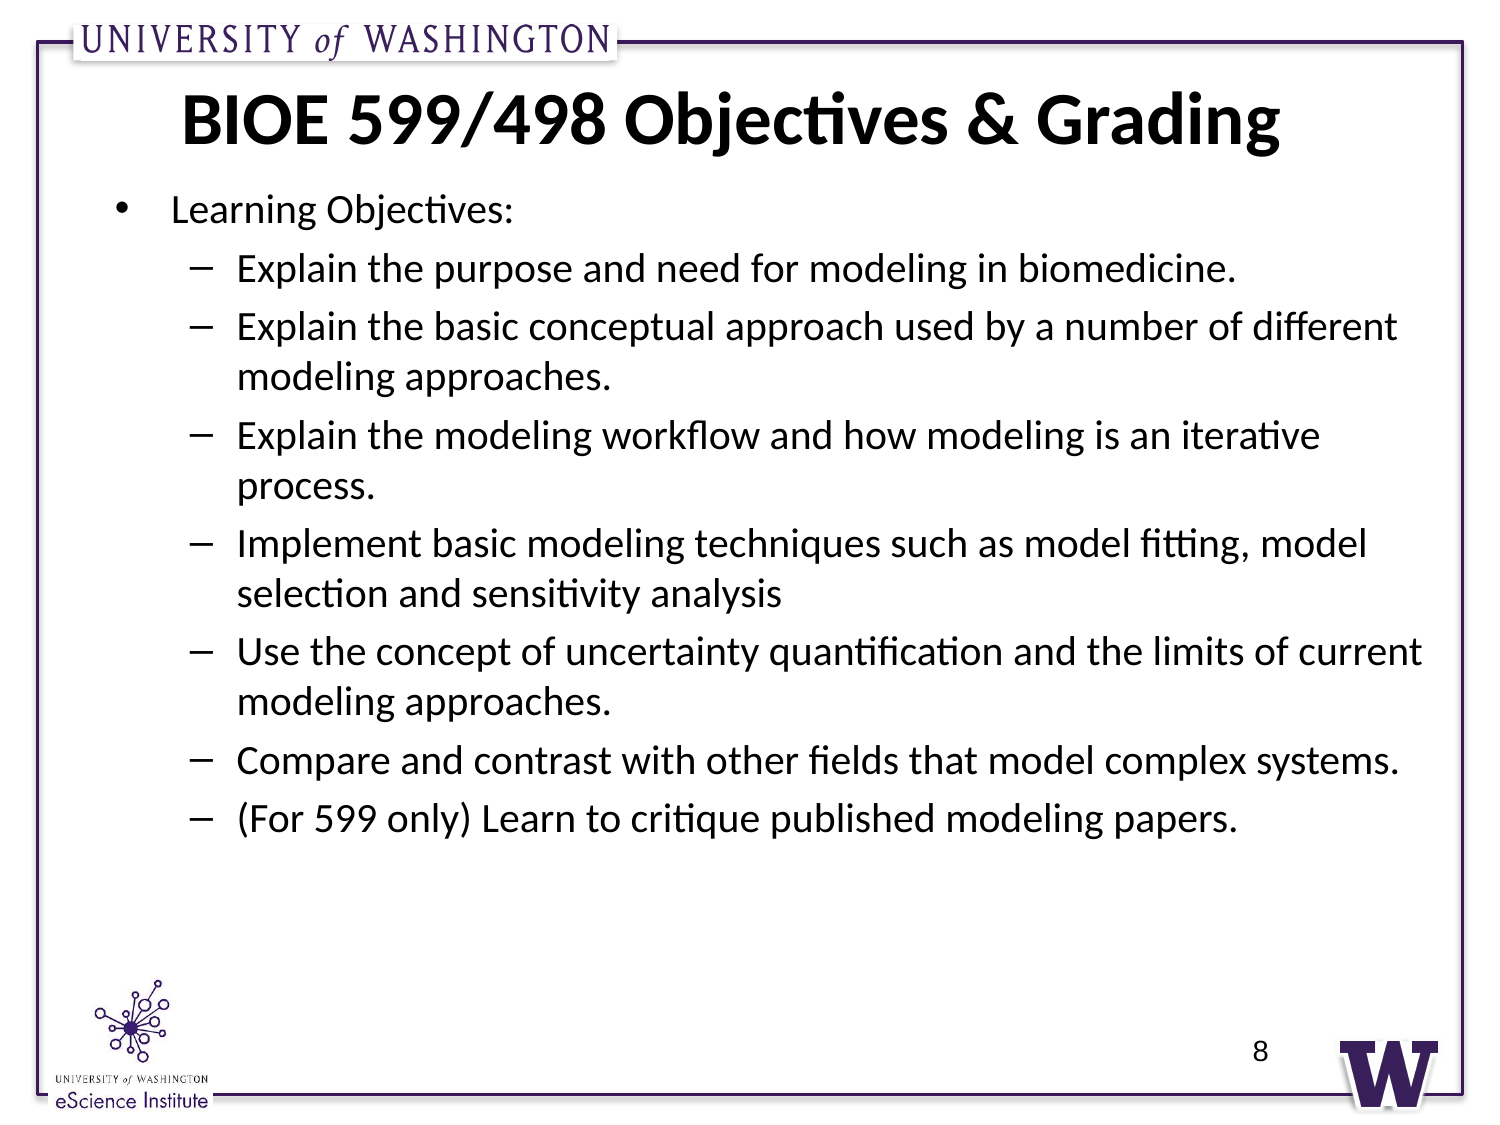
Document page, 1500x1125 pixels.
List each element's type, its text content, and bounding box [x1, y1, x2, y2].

picture [81, 24, 609, 61]
title BIOE 599/498 Objectives & Grading [37, 62, 1425, 200]
picture [48, 978, 213, 1113]
slide_number 8 [1237, 1025, 1325, 1085]
list Learning Objectives: Explain the purpose and need for modeling in biomedicine. Explain the basic conceptual approach used by a number of different modeling approaches. Explain the modeling workflow and how modeling is an iterative process. Implement basic modeling techniques such as model fitting, model selection and sensitivity analysis Use the concept of uncertainty quantification and the limits of current modeling approaches. Compare and contrast with other fields that model complex systems. (For 599 only) Learn to critique published modeling papers. [99, 174, 1450, 925]
picture [1340, 1041, 1438, 1107]
